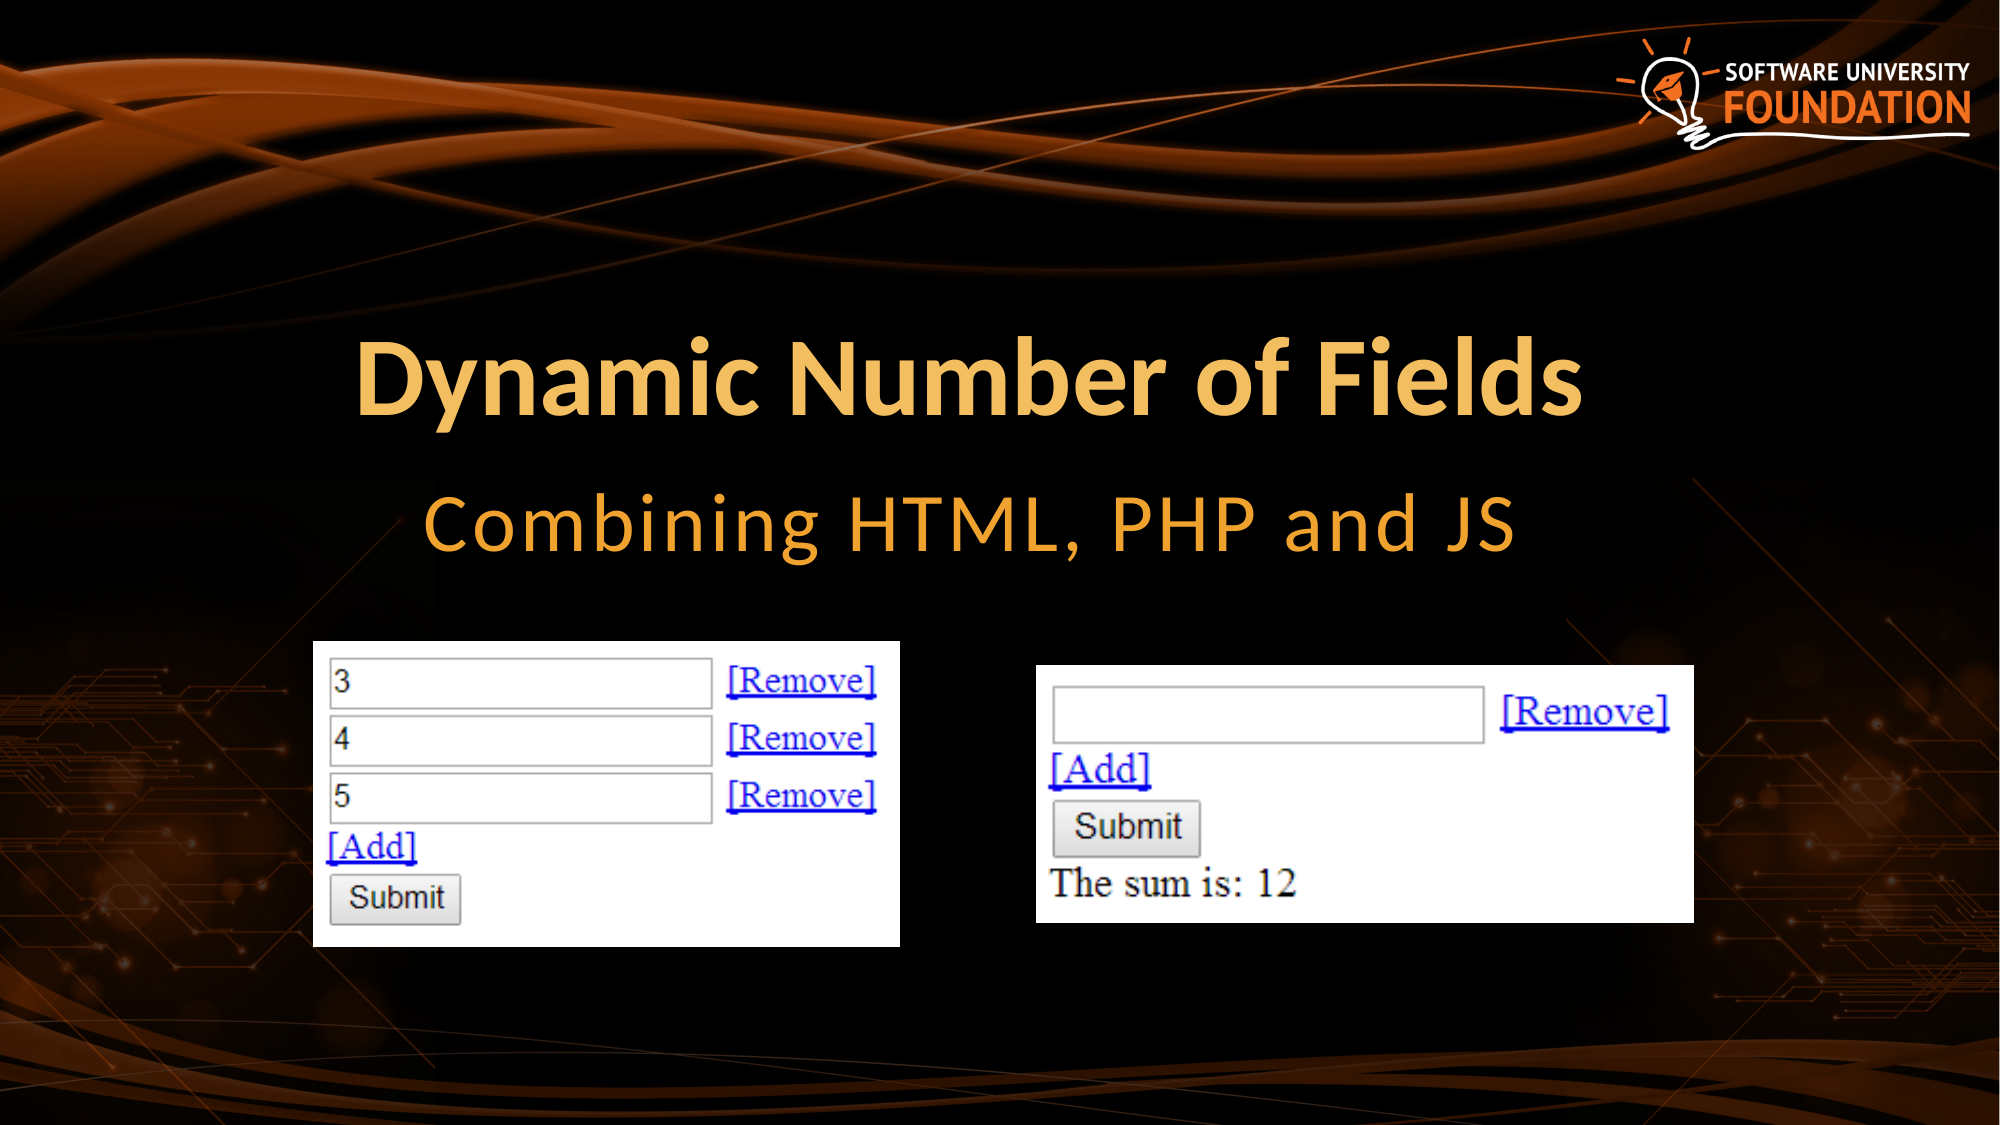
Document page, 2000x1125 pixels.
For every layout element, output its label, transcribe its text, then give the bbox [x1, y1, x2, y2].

title Dynamic Number of Fields [237, 309, 1704, 444]
list Combining HTML, PHP and JS [237, 456, 1704, 570]
picture [0, 0, 2000, 1125]
